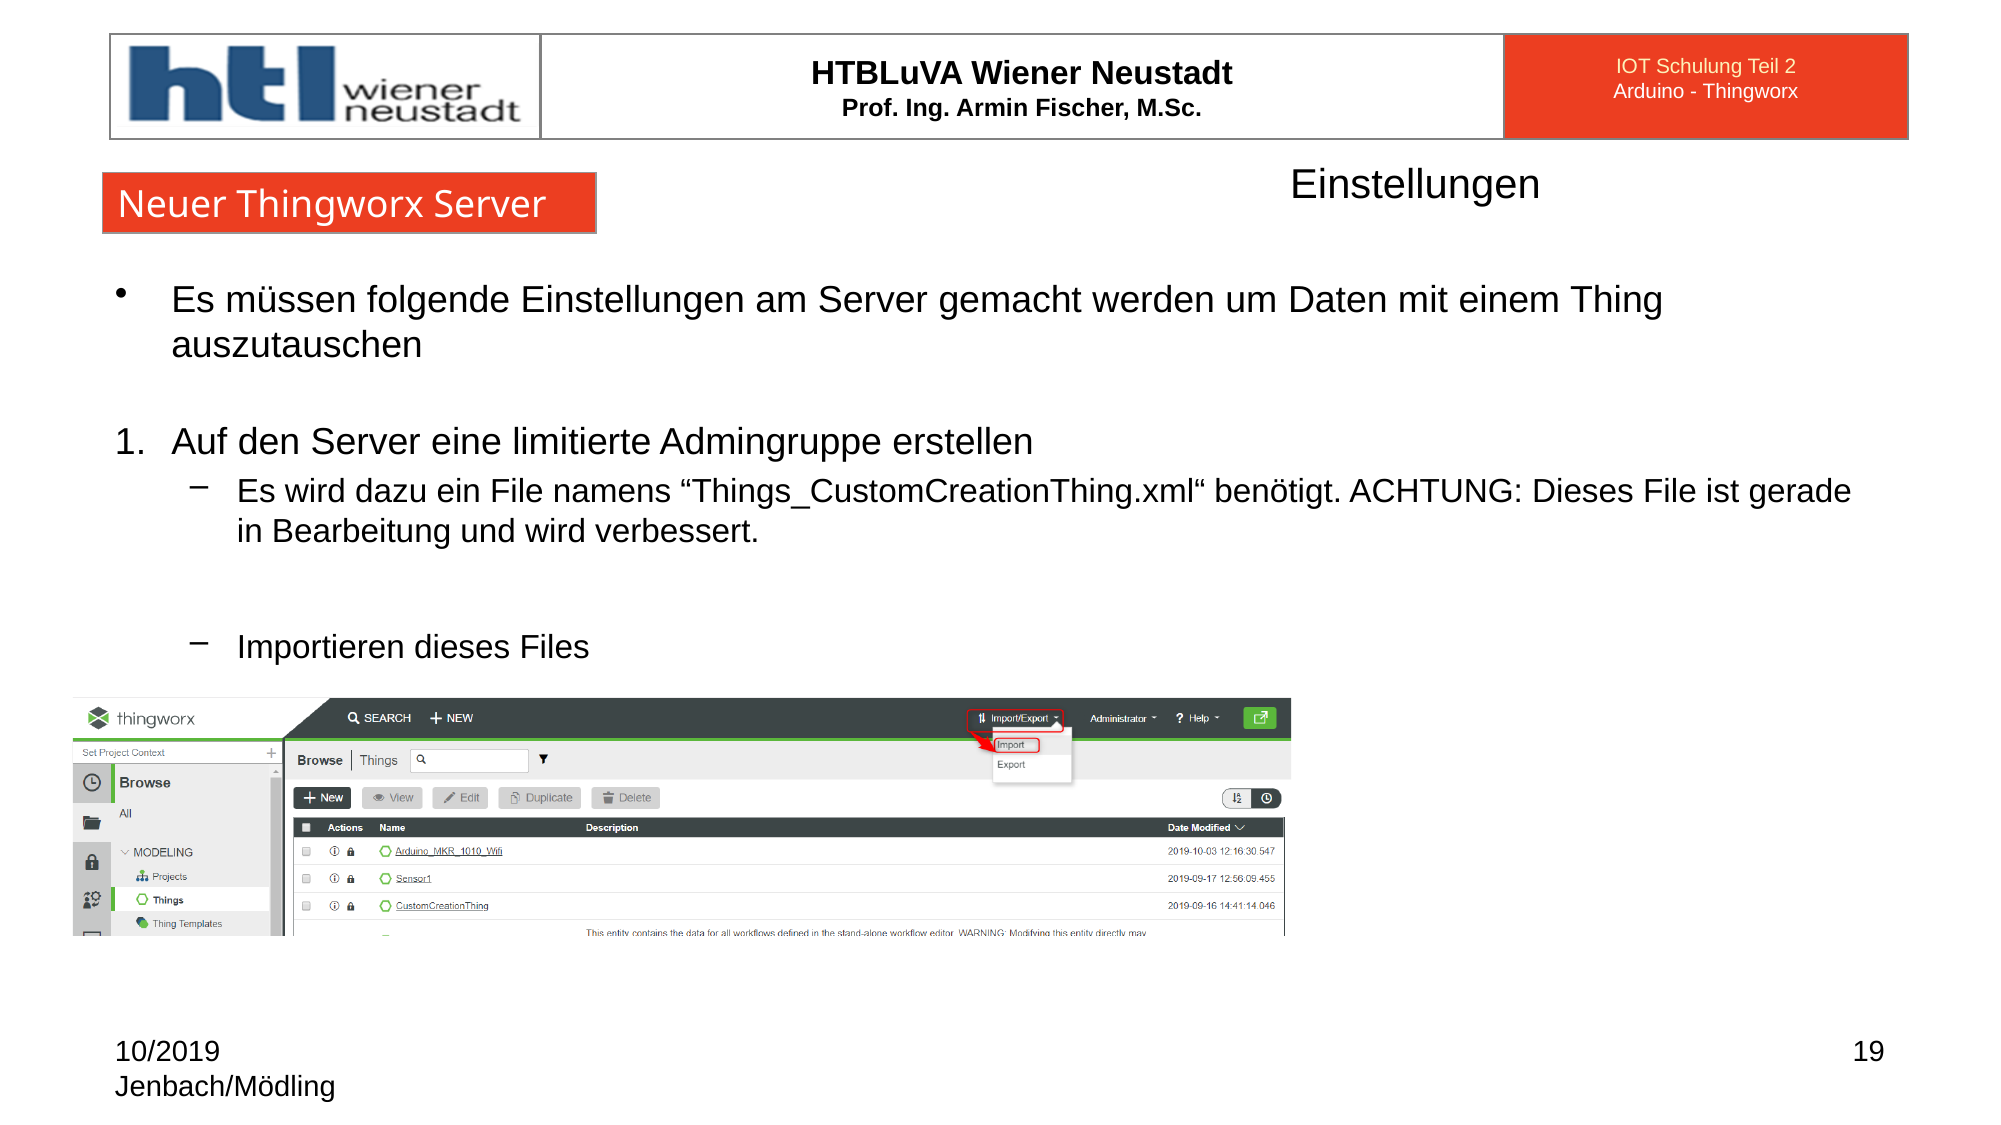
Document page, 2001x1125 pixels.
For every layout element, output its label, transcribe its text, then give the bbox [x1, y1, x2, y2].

picture [72, 697, 1292, 936]
slide_number 10/2019 Jenbach/Mödling [99, 1024, 567, 1103]
picture [117, 43, 541, 131]
list Es müssen folgende Einstellungen am Server gemacht werden um Daten mit einem Thing auszutauschen Auf den Server eine limitierte Admingruppe erstellen Es wird dazu ein File namens “Things_CustomCreationThing.xml“ benötigt. ACHTUNG: Dieses File ist gerade in Bearbeitung und wird verbessert. Importieren dieses Files [99, 266, 1901, 1006]
slide_number 19 [1433, 1024, 1901, 1103]
list Neuer Thingworx Server [102, 172, 597, 234]
title Einstellungen [952, 149, 1879, 257]
